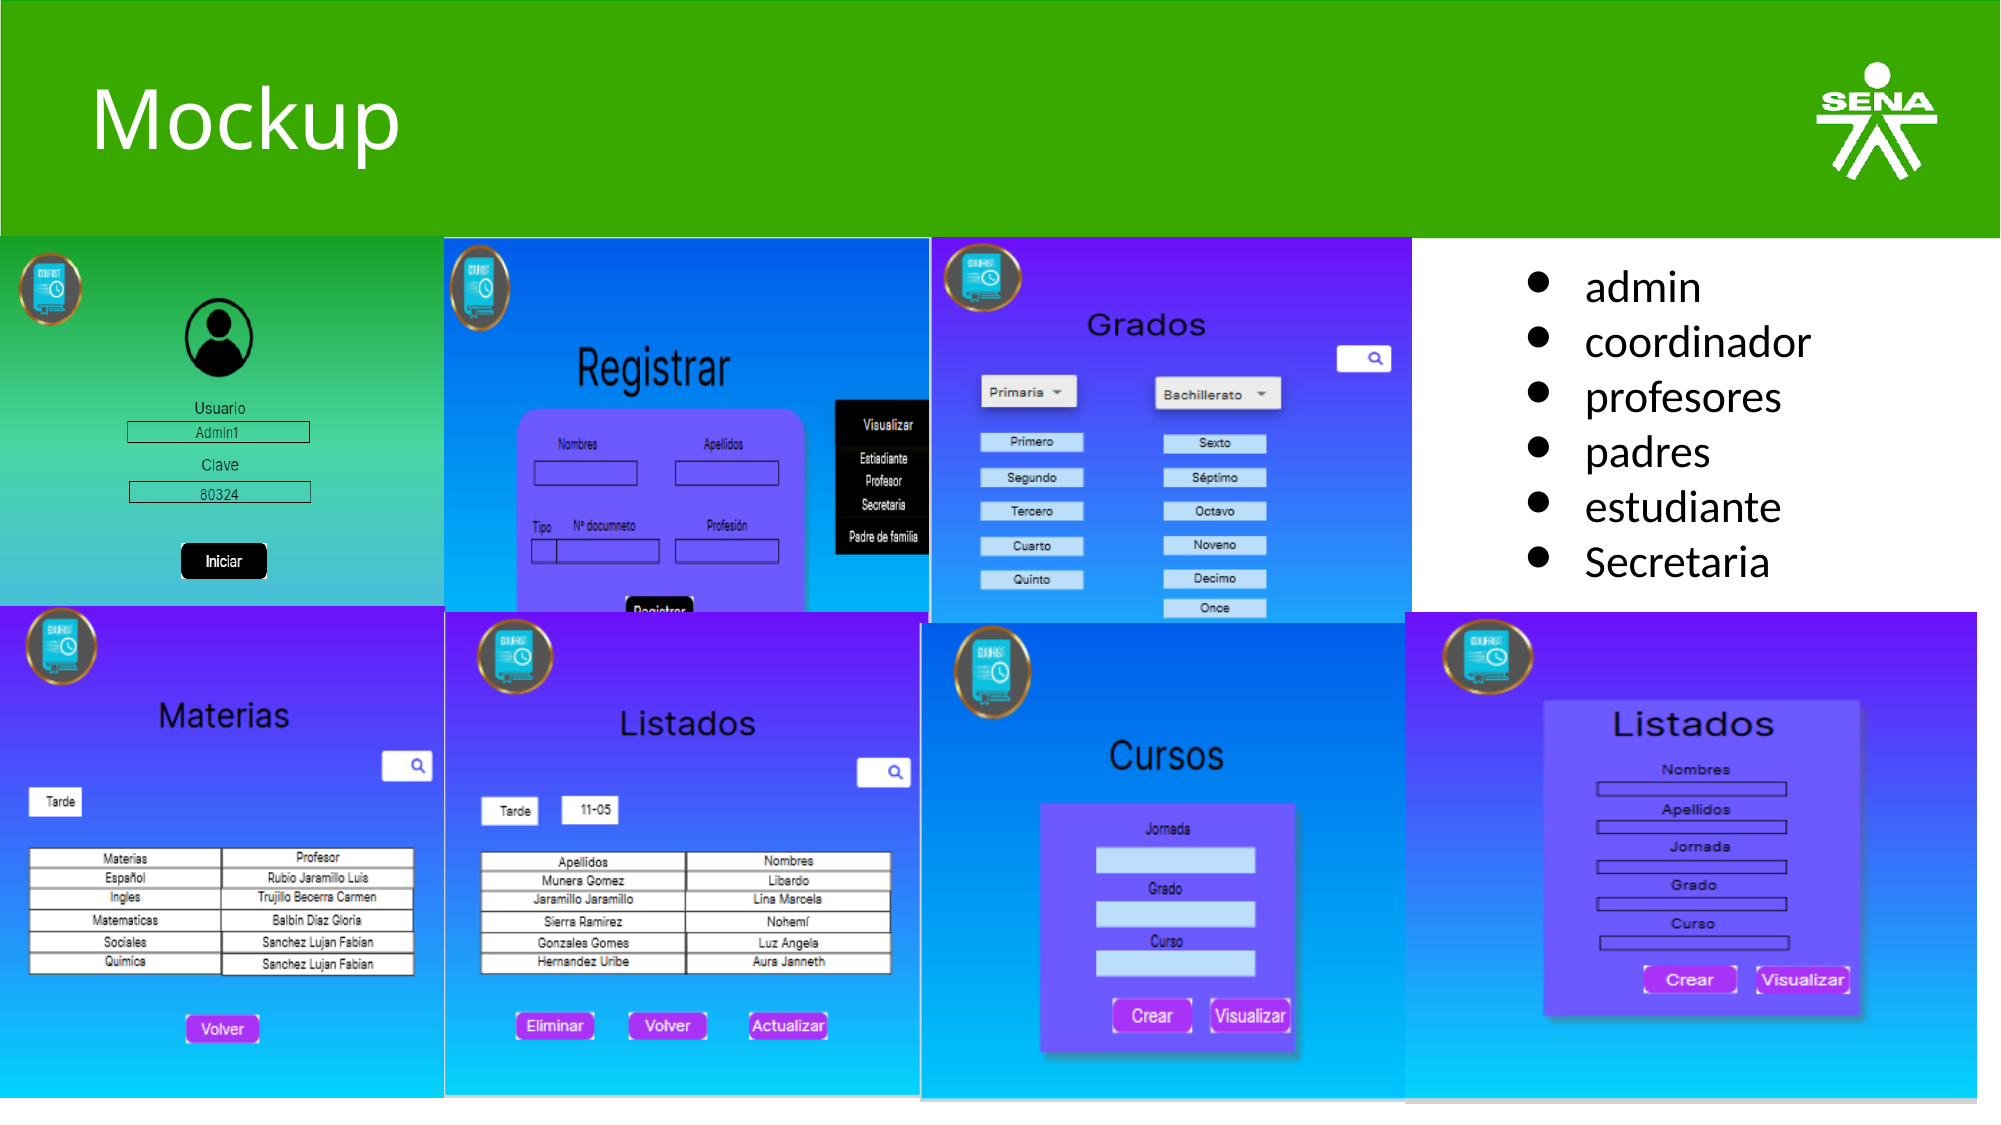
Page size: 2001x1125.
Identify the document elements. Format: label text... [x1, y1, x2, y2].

picture [0, 0, 2001, 1125]
title Mockup [74, 54, 1758, 192]
picture [749, 1012, 828, 1039]
picture [186, 1015, 259, 1043]
picture [629, 1012, 707, 1039]
picture [516, 1012, 594, 1039]
text_box admin coordinador profesores padres estudiante Secretaria [1495, 241, 1887, 329]
